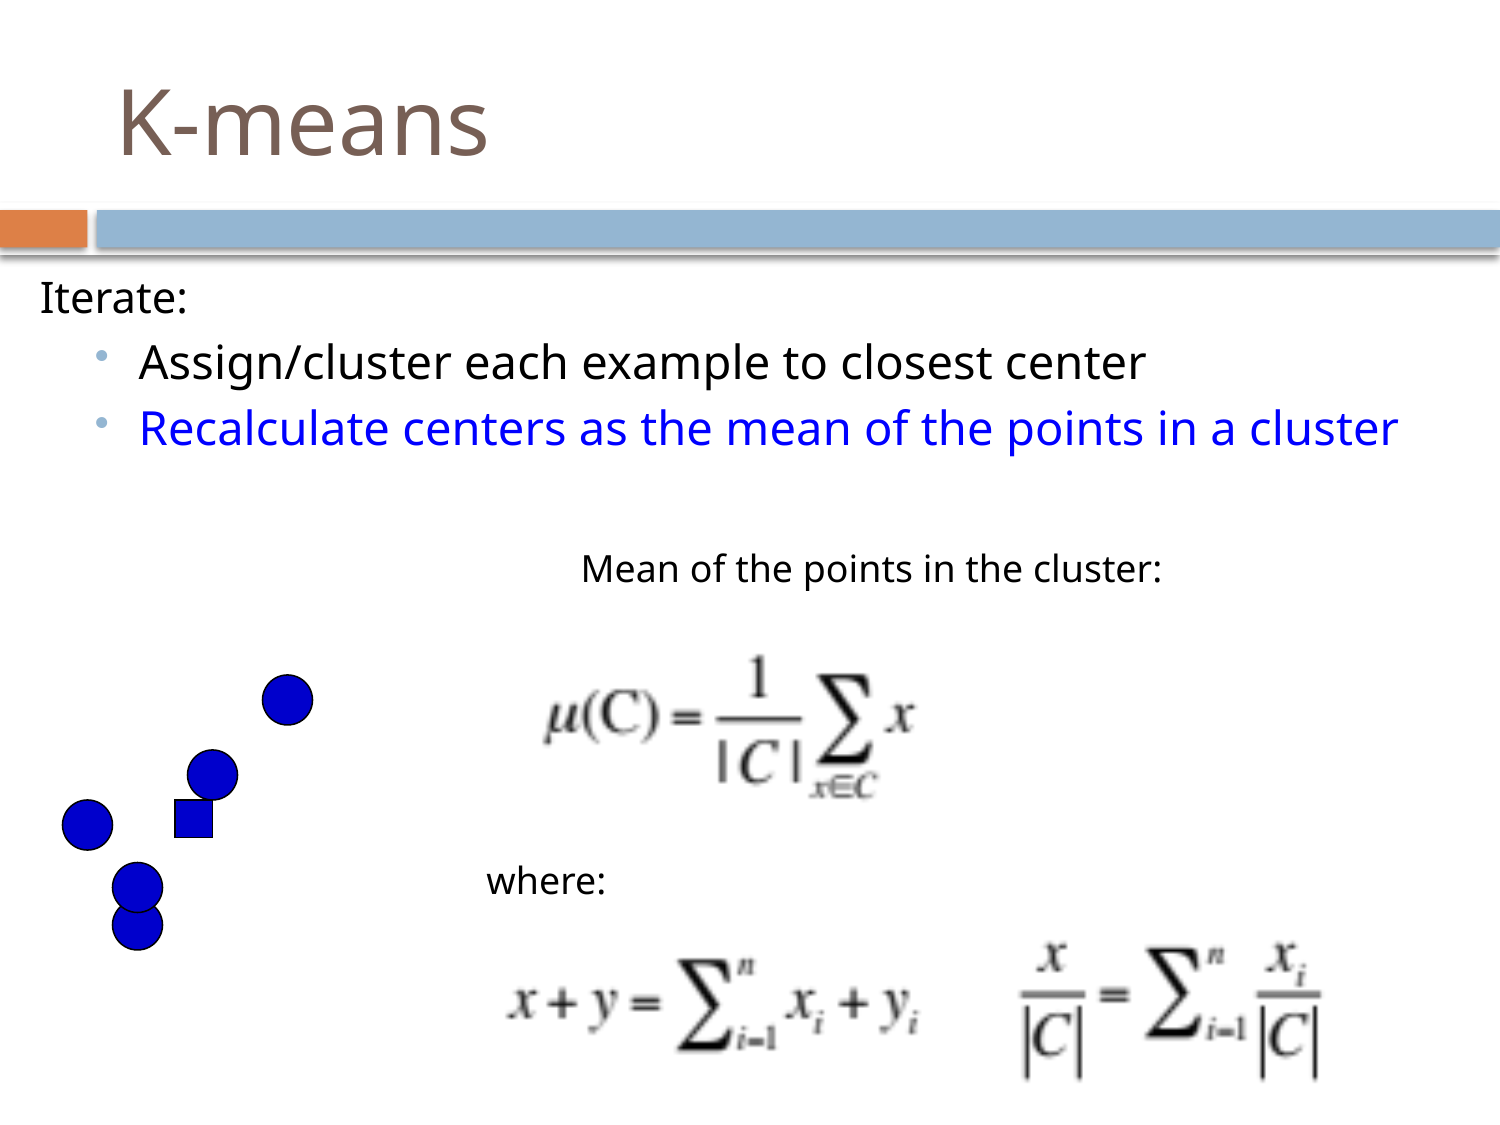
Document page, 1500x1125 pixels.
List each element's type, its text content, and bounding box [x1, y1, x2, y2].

text_box [62, 799, 113, 851]
text_box [262, 674, 313, 725]
list Iterate: Assign/cluster each example to closest center Recalculate centers as the mean of the points in a cluster [24, 262, 1463, 513]
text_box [1012, 912, 1330, 1084]
text_box [187, 749, 238, 800]
text_box Mean of the points in the cluster: [565, 537, 1178, 598]
text_box [112, 862, 163, 913]
title K-means [100, 37, 1438, 200]
text_box [174, 800, 213, 838]
text_box [112, 907, 163, 950]
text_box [537, 637, 923, 804]
text_box where: [471, 849, 622, 910]
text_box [499, 937, 930, 1060]
